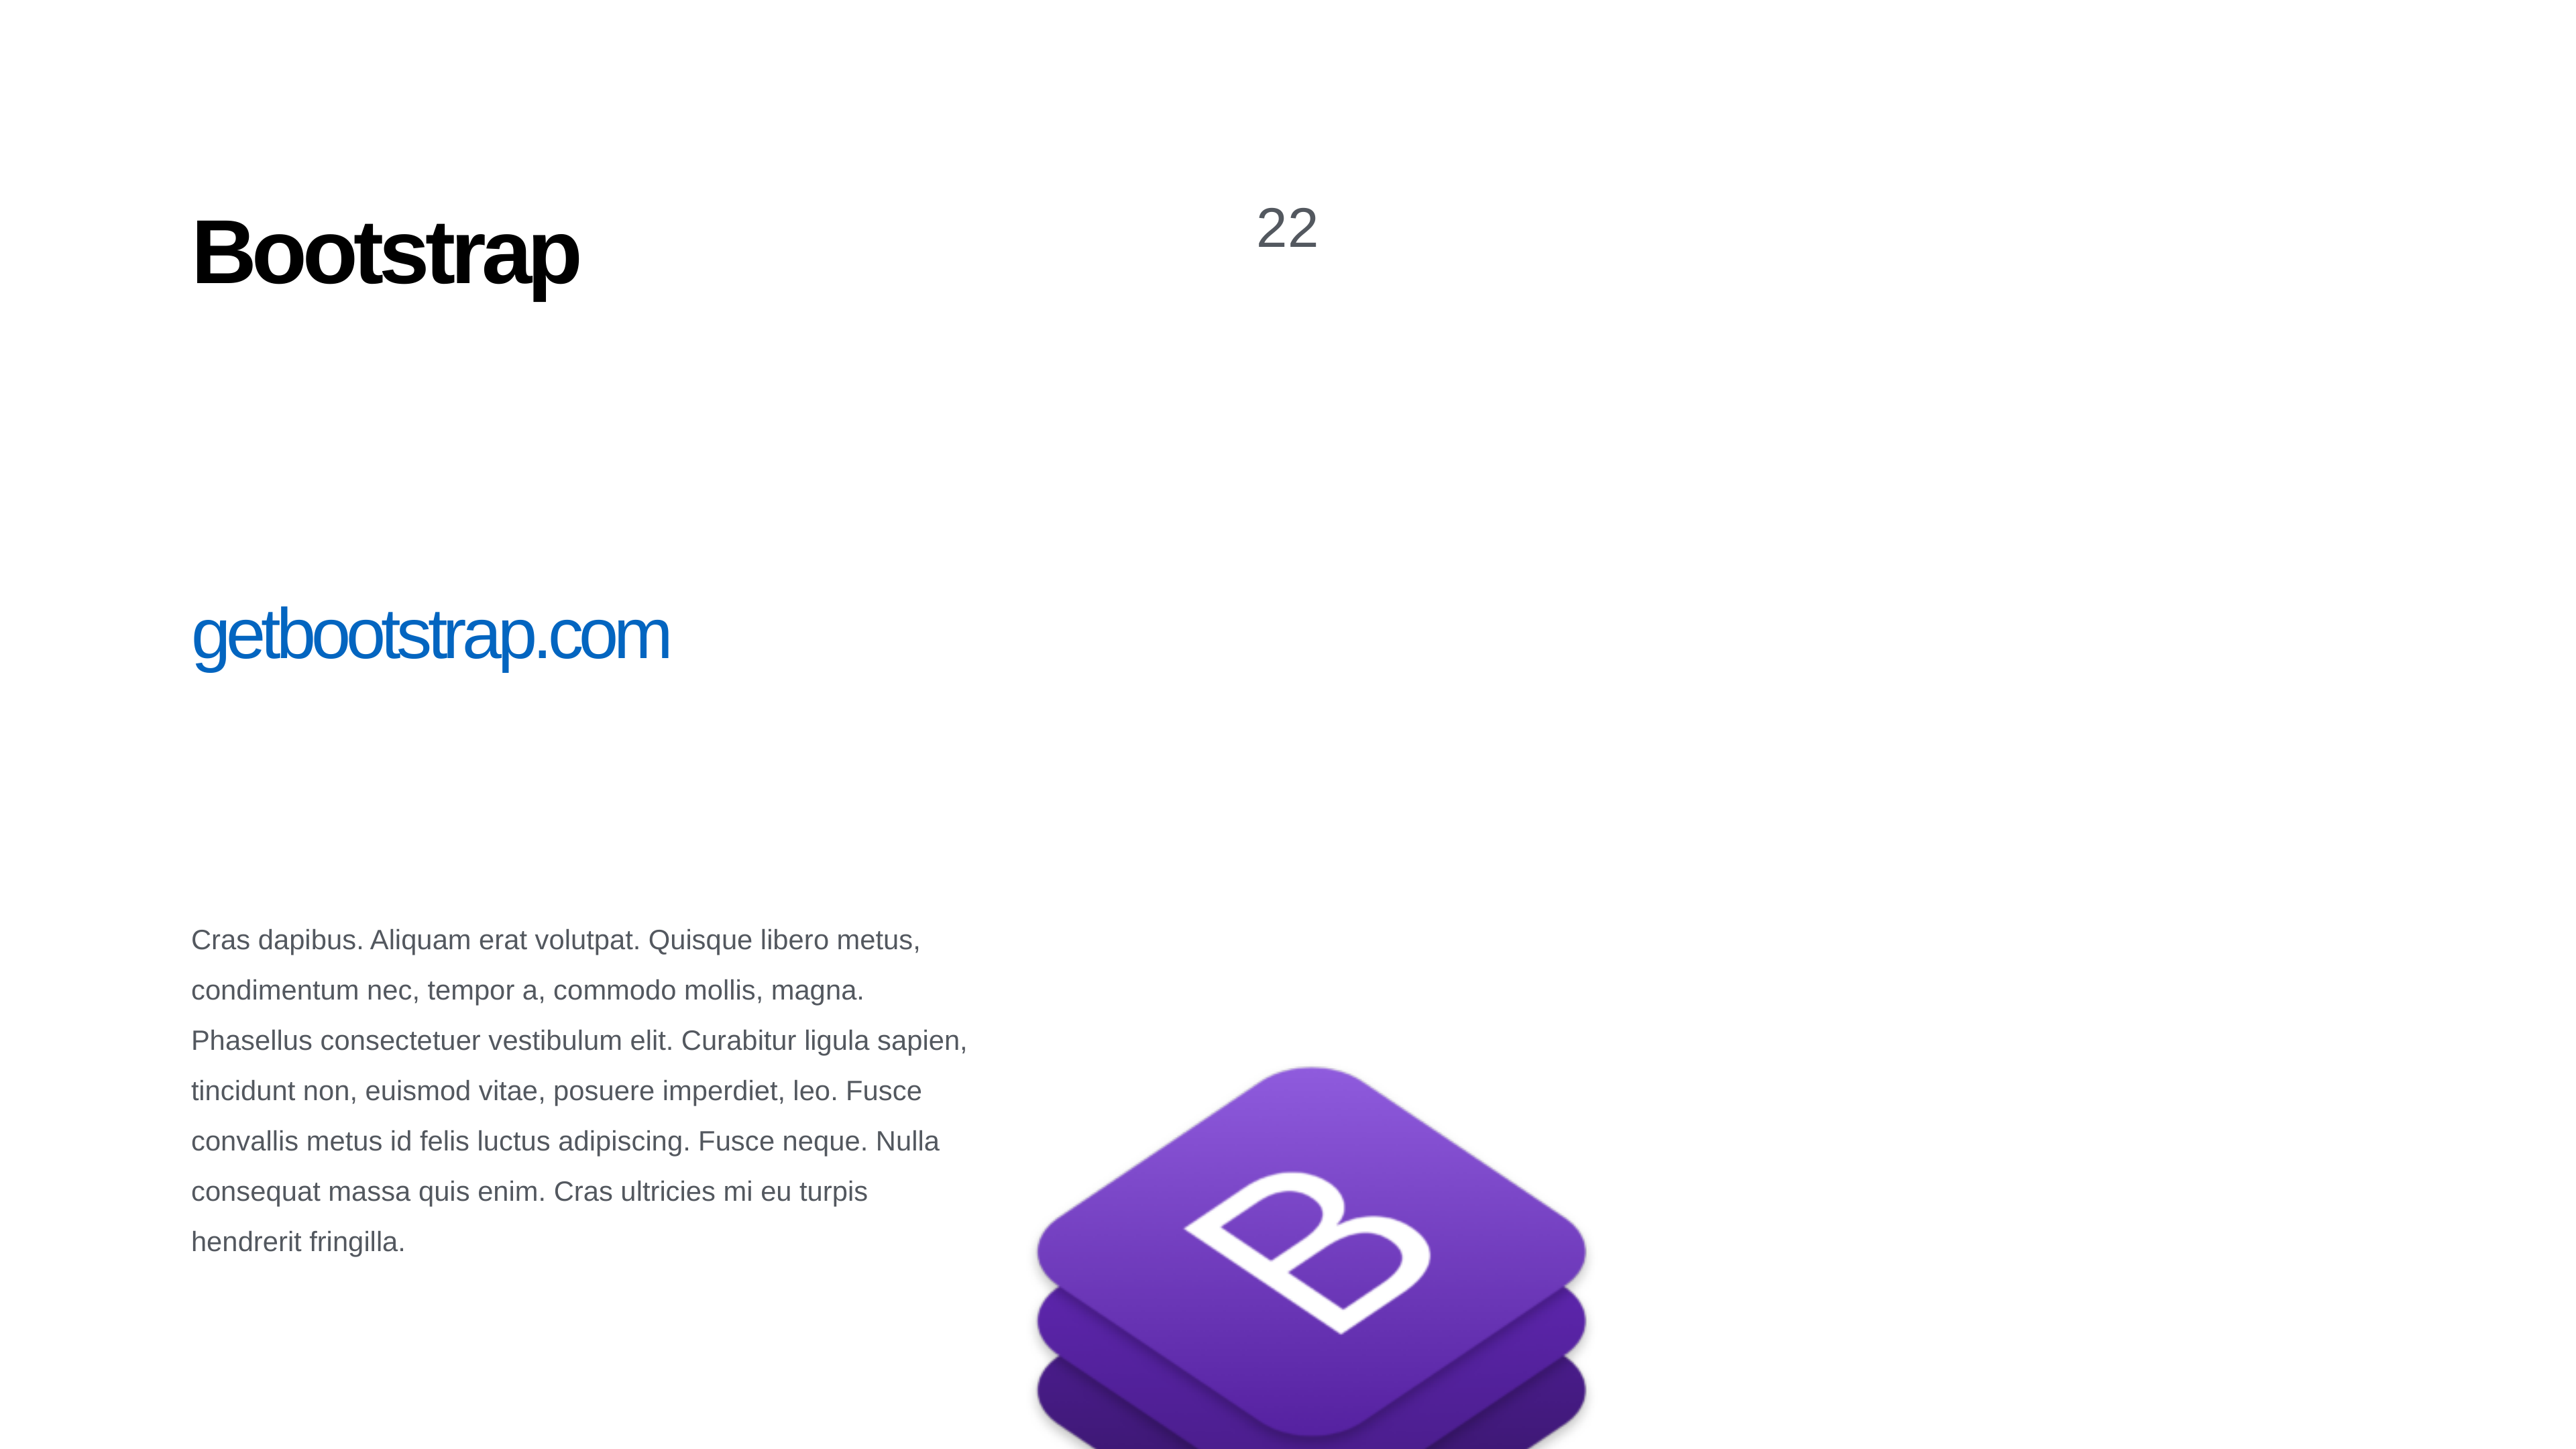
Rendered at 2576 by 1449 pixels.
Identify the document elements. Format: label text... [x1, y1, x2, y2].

list Cras dapibus. Aliquam erat volutpat. Quisque libero metus, condimentum nec, tempor a, commodo mollis, magna. Phasellus consectetuer vestibulum elit. Curabitur ligula sapien, tincidunt non, euismod vitae, posuere imperdiet, leo. Fusce convallis metus id felis luctus adipiscing. Fusce neque. Nulla consequat massa quis enim. Cras ultricies mi eu turpis hendrerit fringilla. [185, 859, 991, 1263]
slide_number 22 [1250, 185, 1325, 1038]
title Bootstrap getbootstrap.com [185, 185, 1111, 790]
picture [990, 1053, 1634, 1449]
